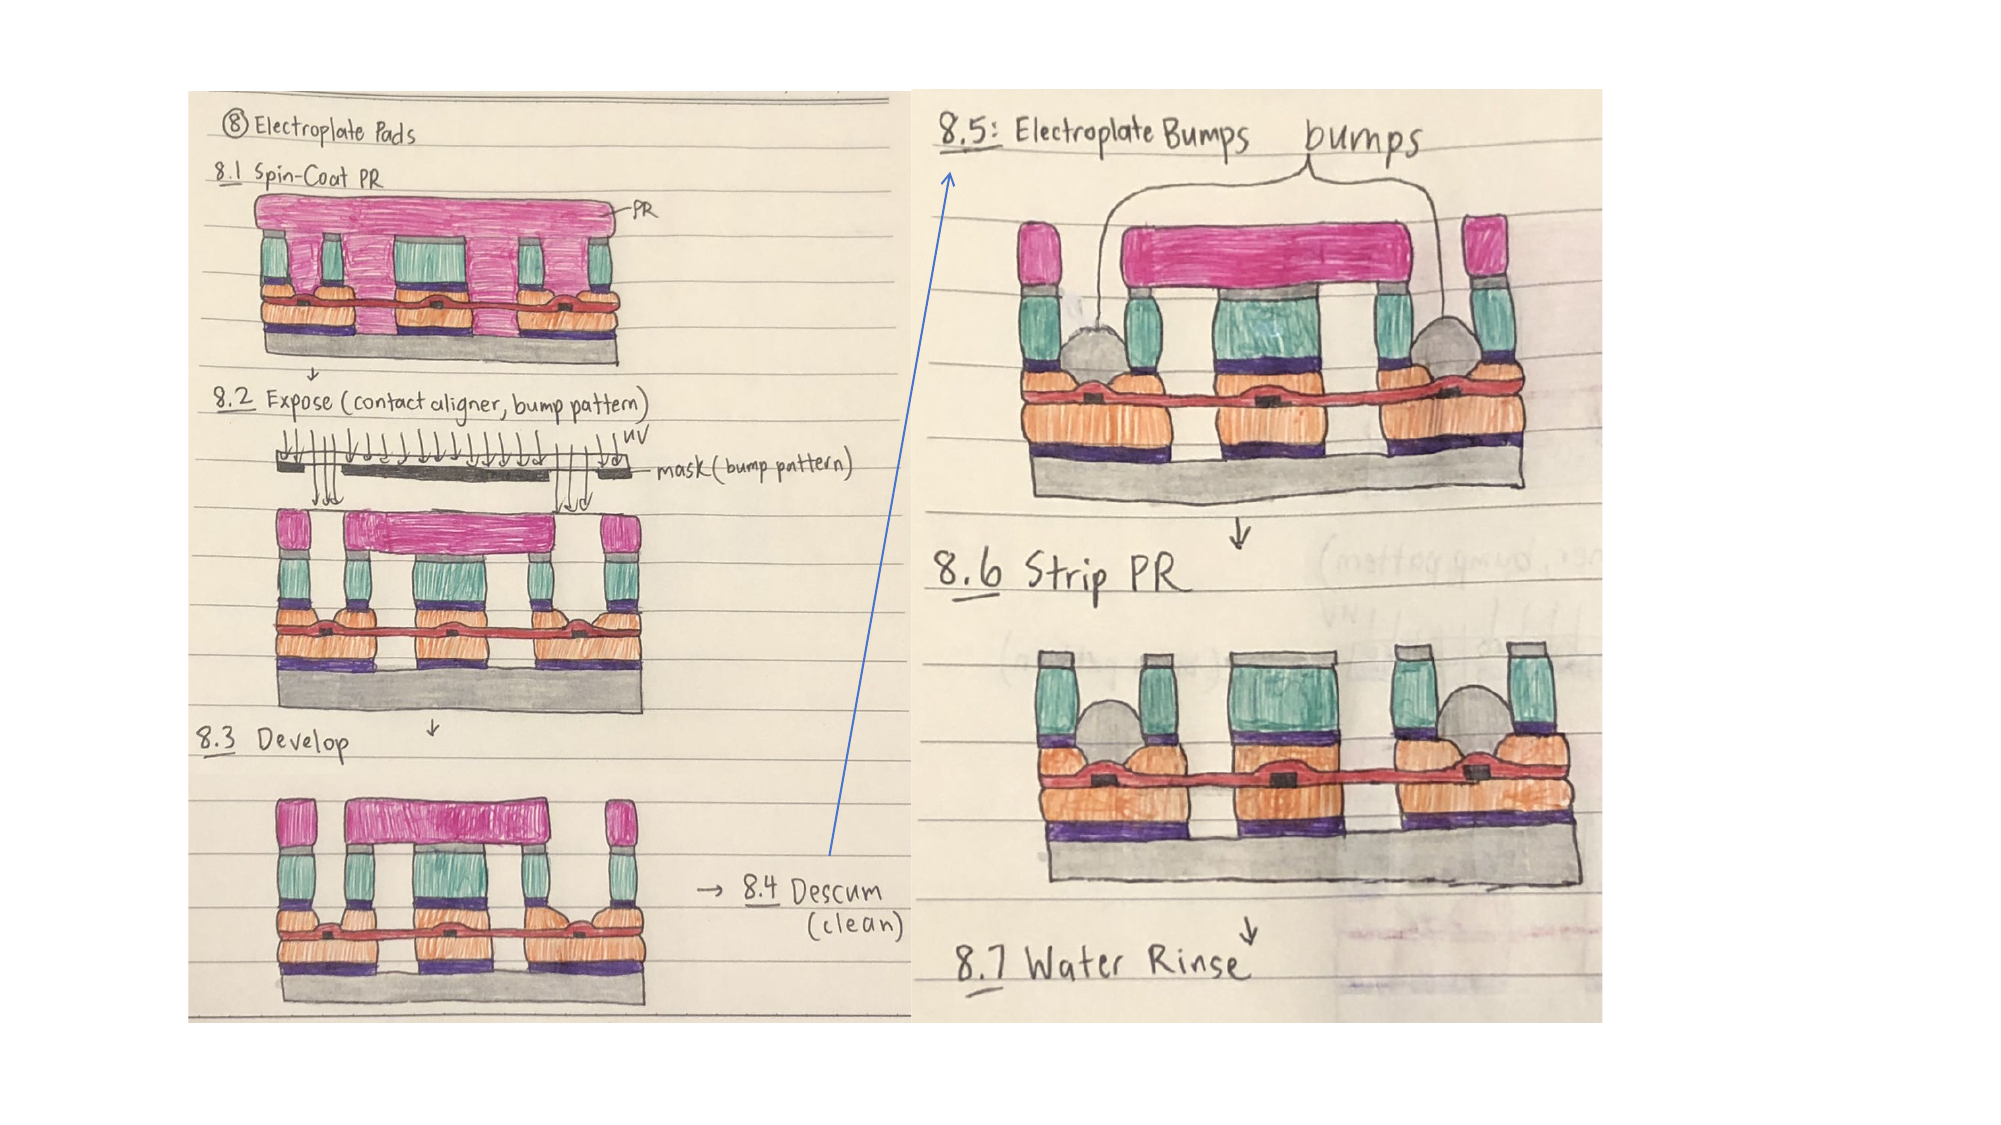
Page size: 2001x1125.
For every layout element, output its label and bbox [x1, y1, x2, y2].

text_box [187, 90, 912, 1023]
picture [790, 89, 1724, 1023]
text_box [828, 171, 951, 857]
